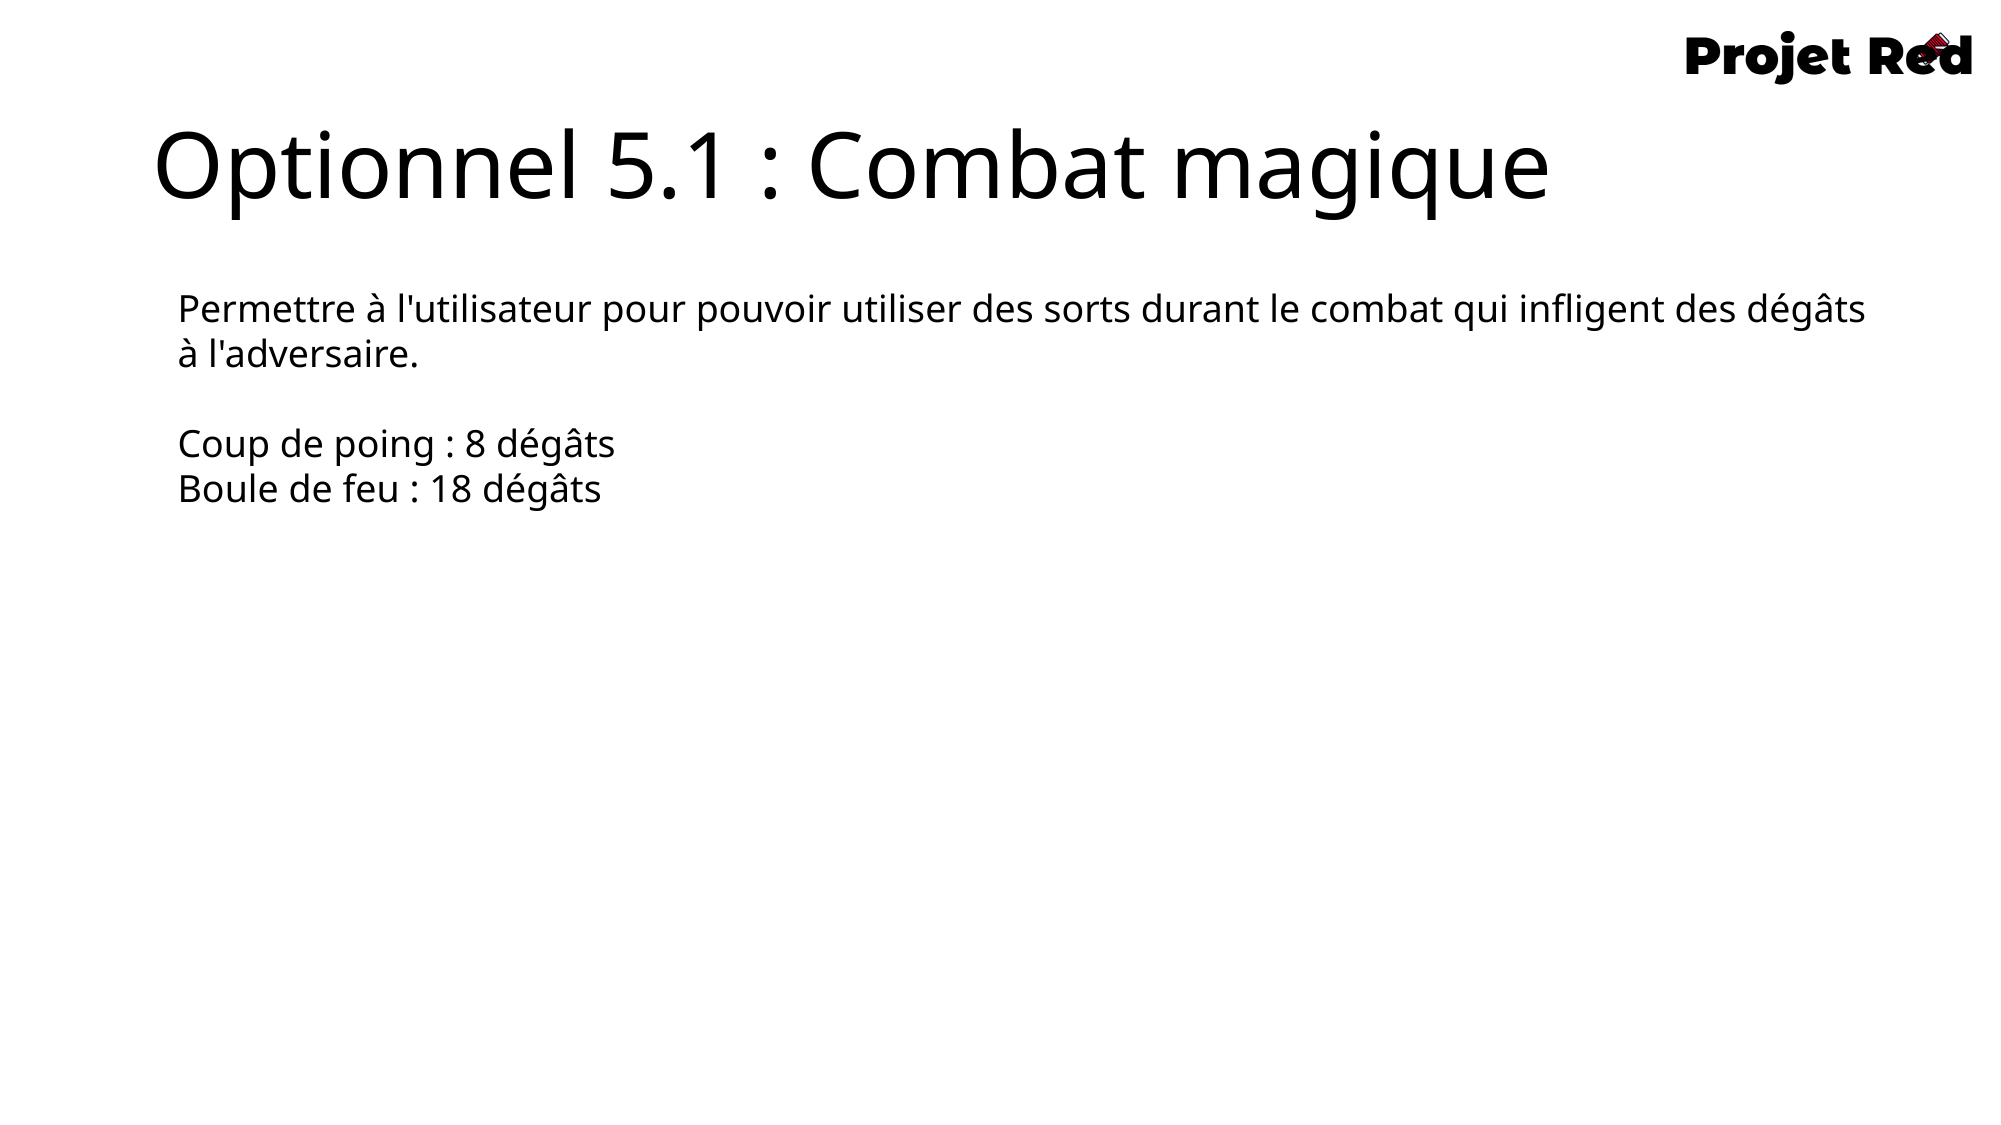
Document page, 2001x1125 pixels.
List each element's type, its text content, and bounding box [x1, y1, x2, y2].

title Optionnel 5.1 : Combat magique [137, 59, 1863, 278]
picture [1679, 27, 1978, 89]
text_box Permettre à l'utilisateur pour pouvoir utiliser des sorts durant le combat qui infligent des dégâts à l'adversaire. Coup de poing : 8 dégâts Boule de feu : 18 dégâts [162, 277, 1905, 518]
